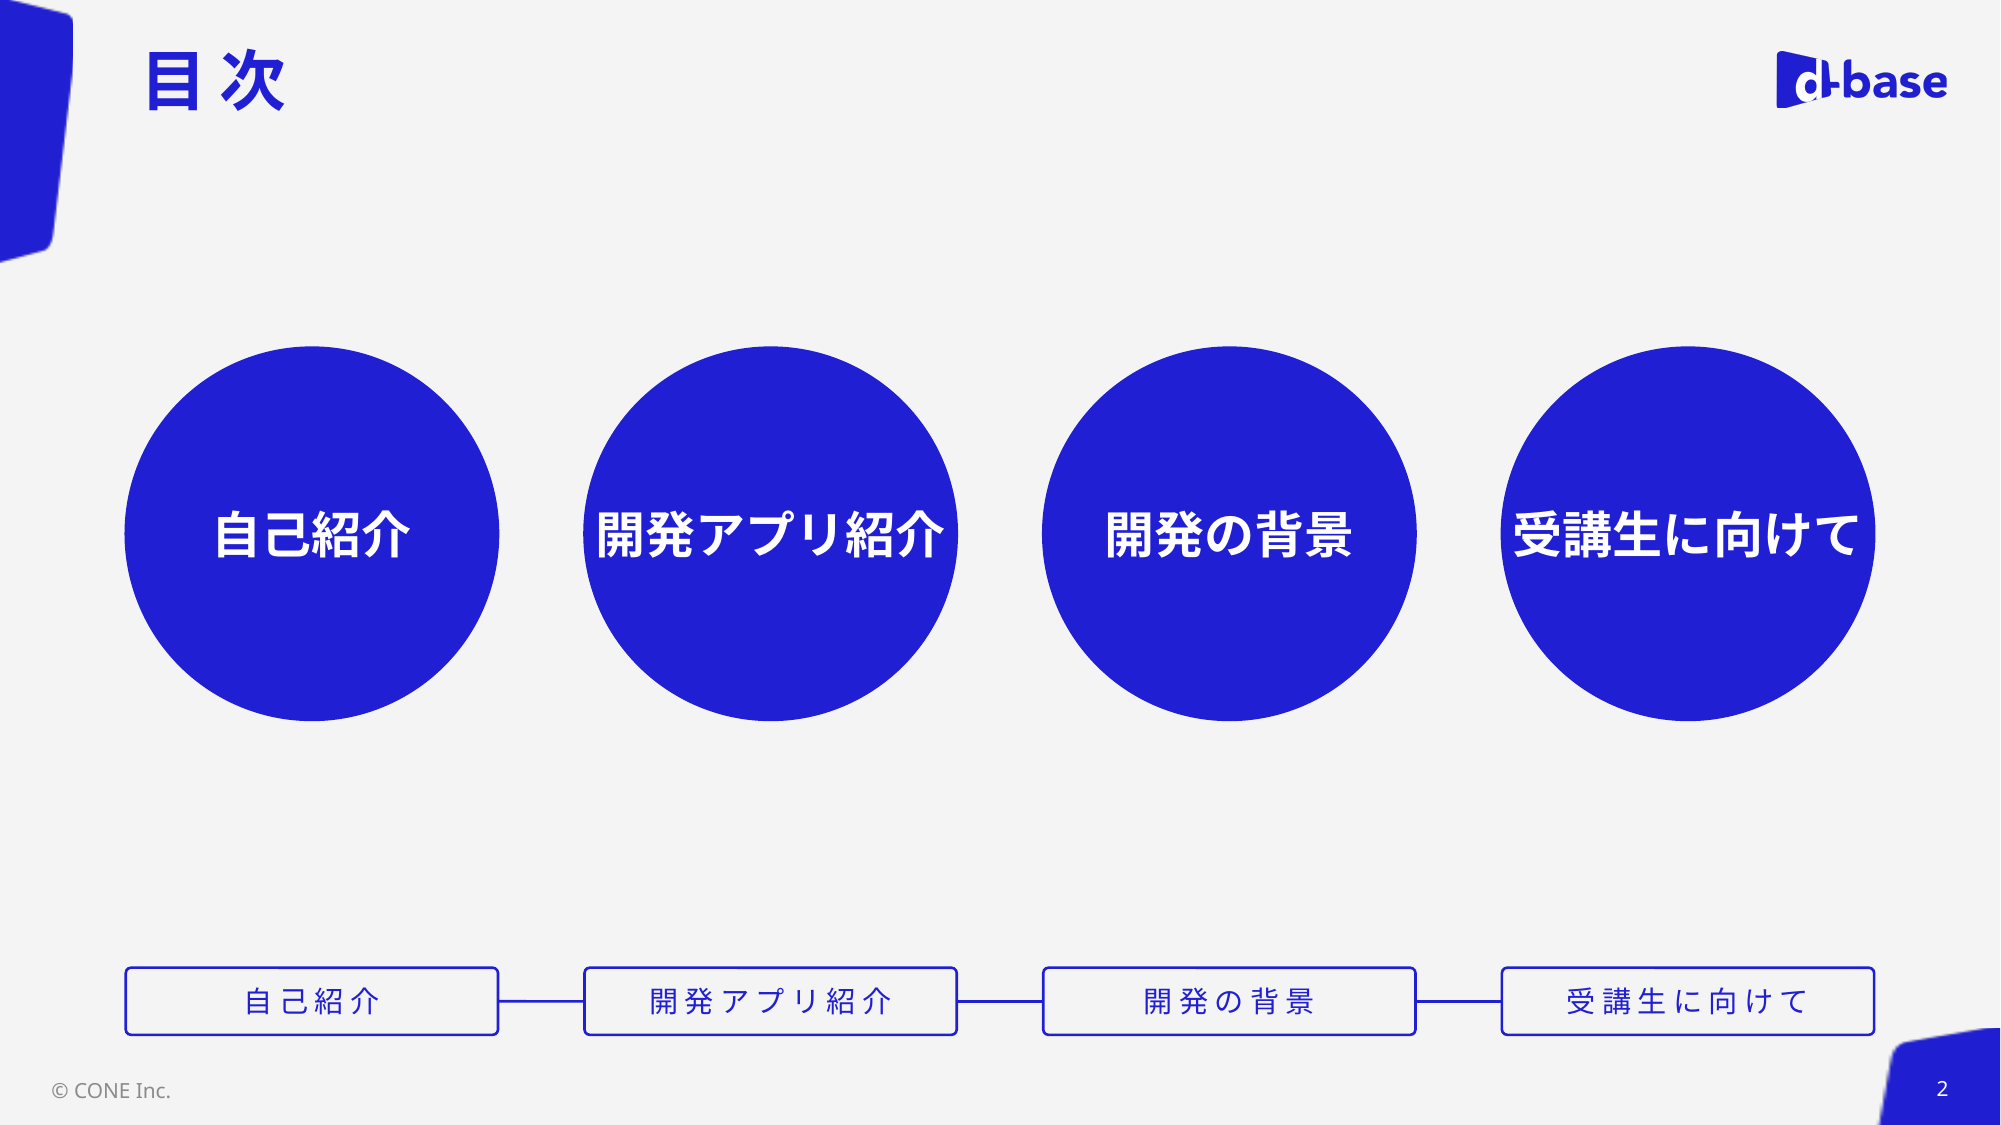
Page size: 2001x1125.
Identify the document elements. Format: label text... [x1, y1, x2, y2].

text_box 開発アプリ紹介 [583, 966, 958, 1036]
text_box 自己紹介 [124, 966, 500, 1036]
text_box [125, 347, 1875, 720]
slide_number © CONE Inc. [36, 1072, 487, 1107]
slide_number 2 [1513, 1072, 1964, 1107]
title 目次 [125, 31, 1898, 137]
text_box 開発の背景 [1042, 966, 1417, 1036]
text_box 受講生に向けて [1500, 966, 1876, 1036]
